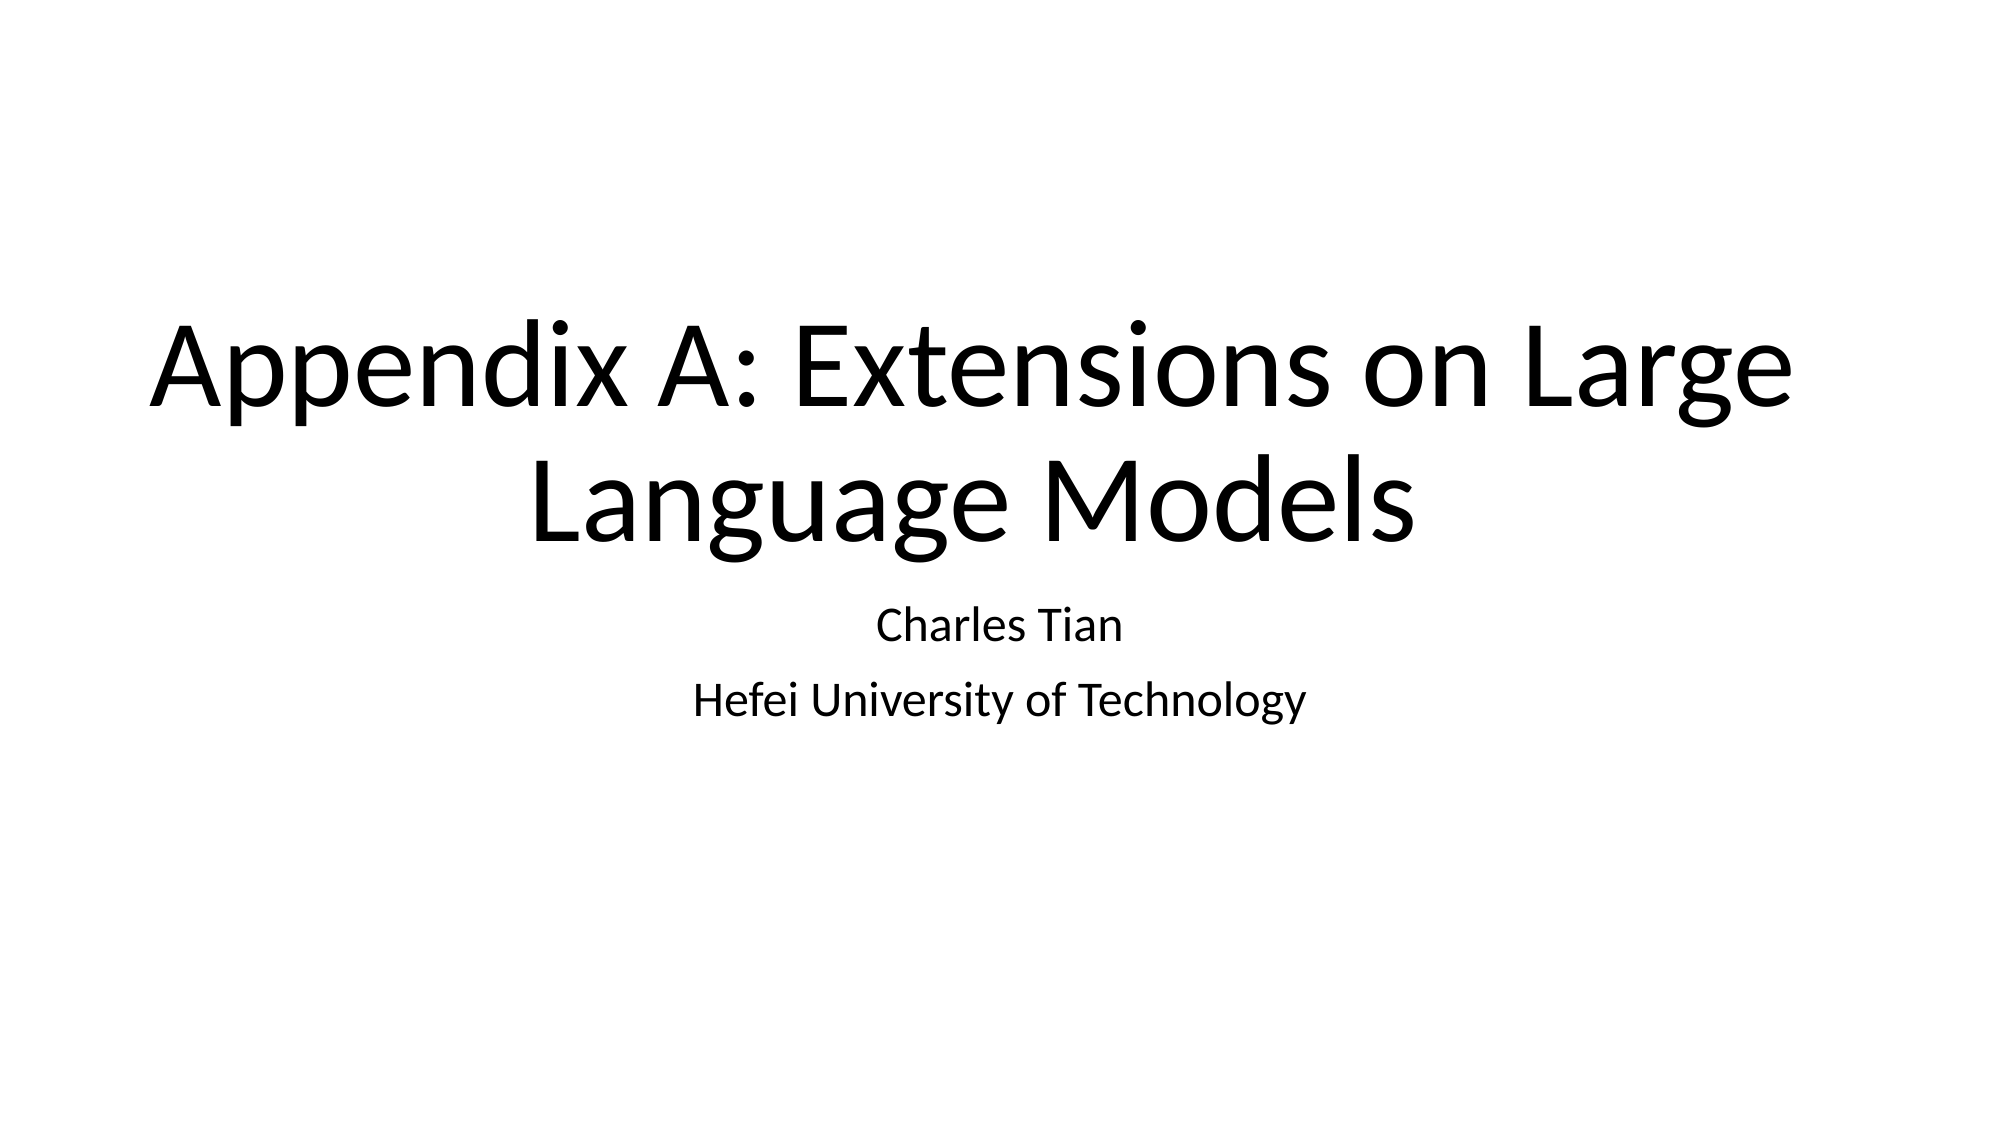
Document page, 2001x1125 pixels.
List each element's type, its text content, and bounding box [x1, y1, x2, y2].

title Appendix A: Extensions on Large Language Models [115, 184, 1833, 576]
subtitle Charles Tian Hefei University of Technology [249, 590, 1750, 863]
